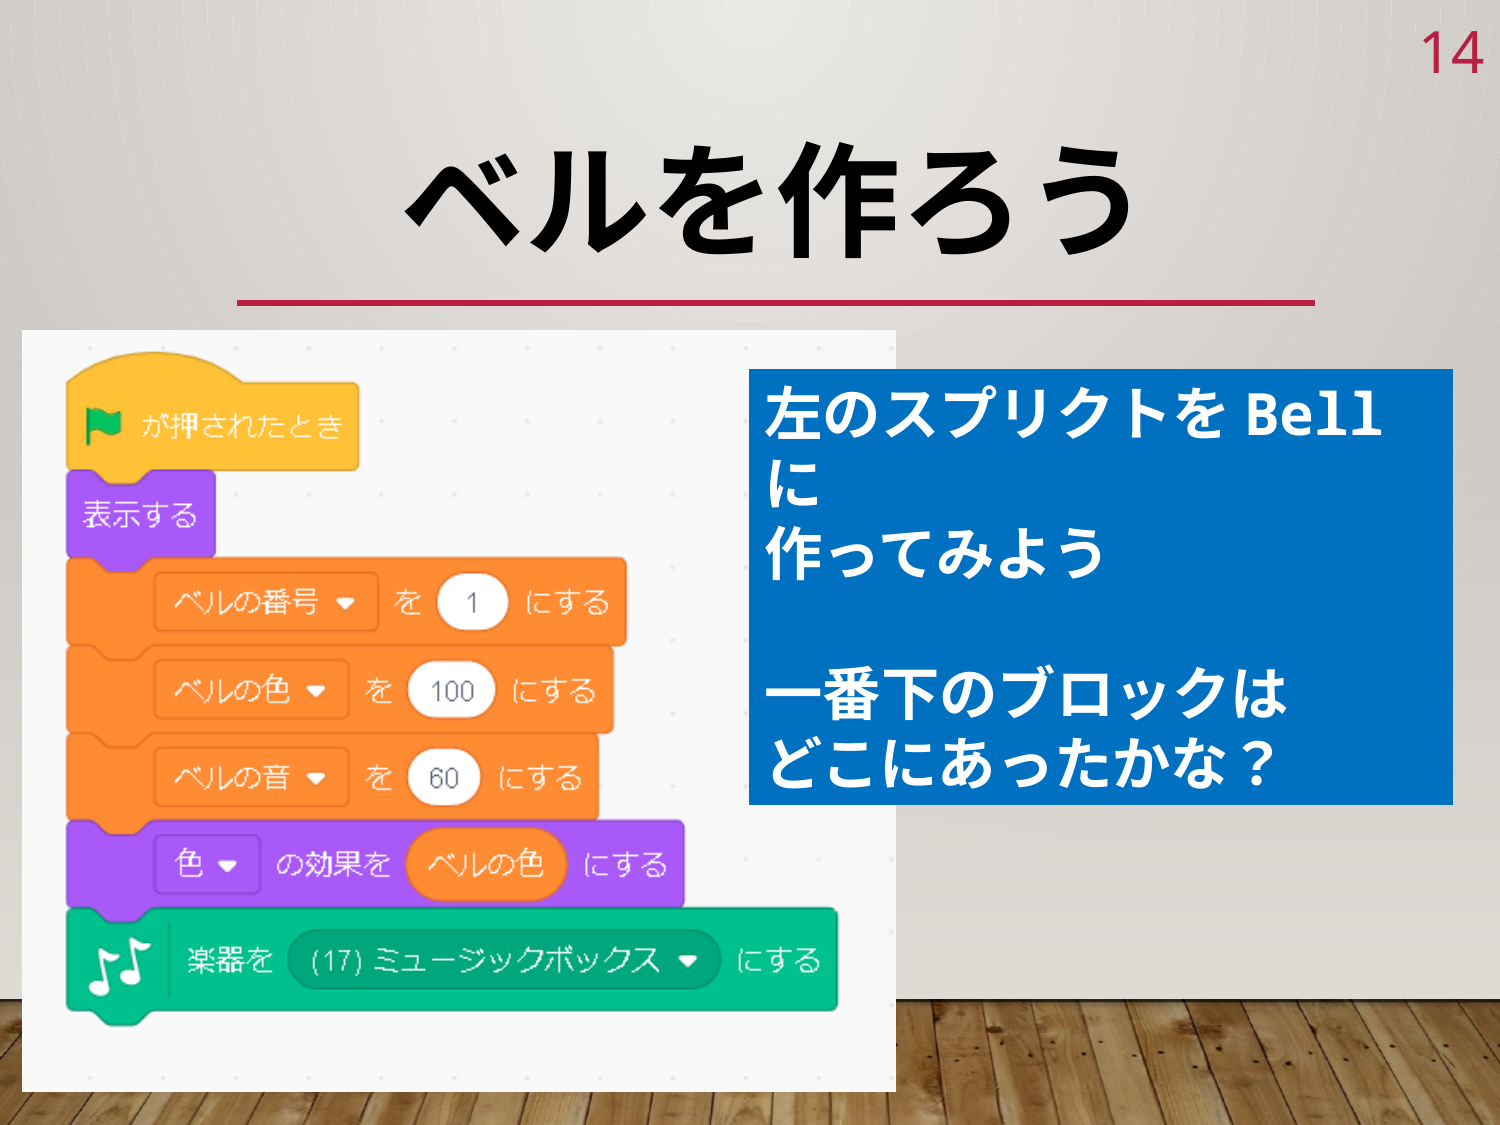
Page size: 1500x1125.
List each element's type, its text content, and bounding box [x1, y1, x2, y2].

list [22, 330, 896, 1092]
picture [0, 999, 1500, 1125]
slide_number 13 [1369, 7, 1500, 91]
title ベルを作ろう [236, 131, 1315, 305]
text_box 左のスプリクトをBellに 作ってみよう 一番下のブロックは どこにあったかな？ [896, 369, 1453, 805]
